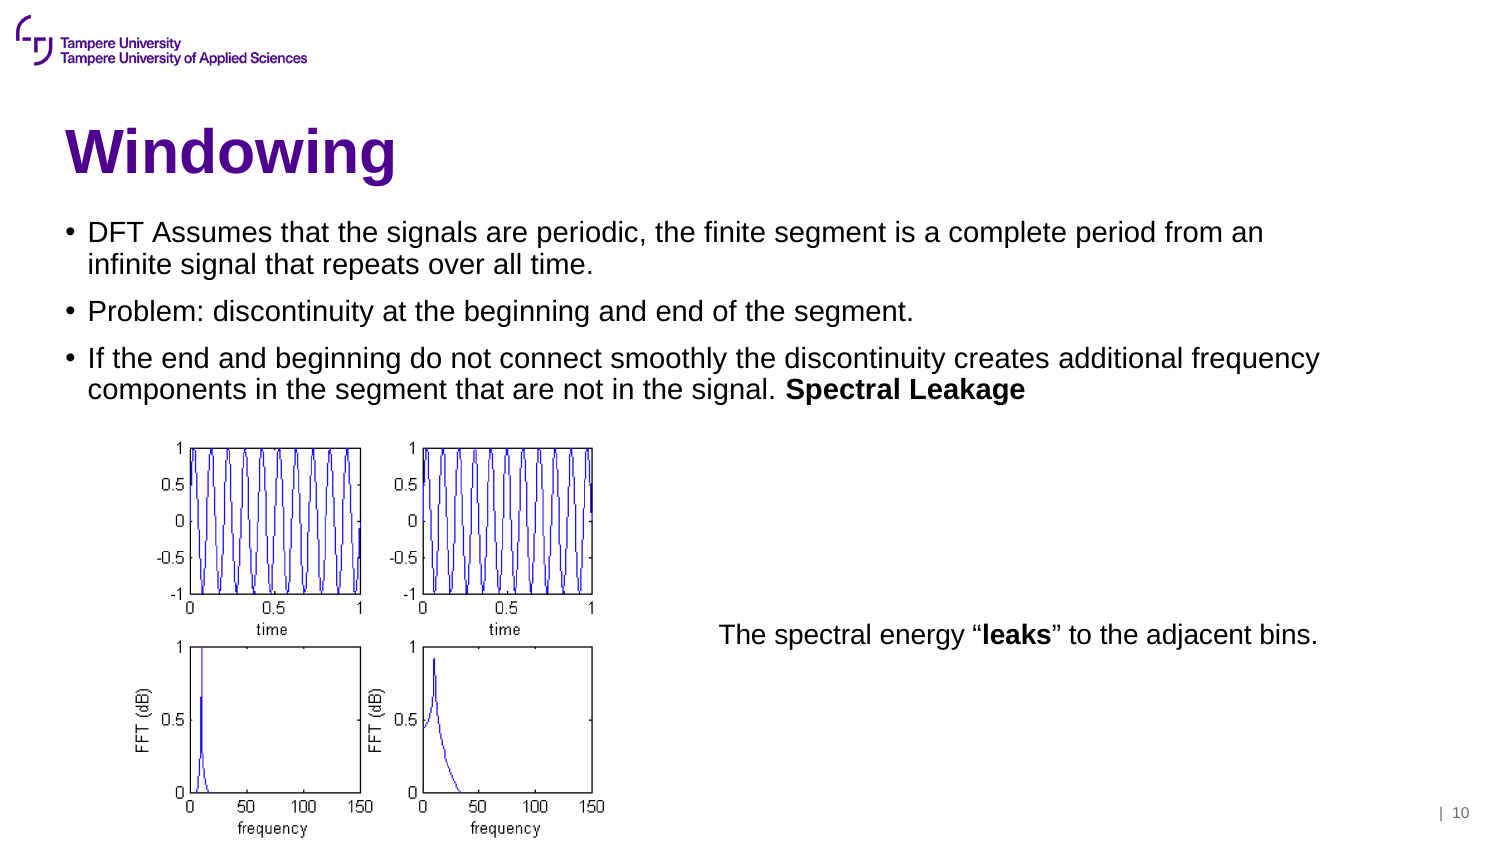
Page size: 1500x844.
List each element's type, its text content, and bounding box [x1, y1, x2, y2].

slide_number | 10 [1439, 798, 1486, 830]
title Windowing [50, 112, 1345, 192]
list DFT Assumes that the signals are periodic, the finite segment is a complete period from an infinite signal that repeats over all time. Problem: discontinuity at the beginning and end of the segment. If the end and beginning do not connect smoothly the discontinuity creates additional frequency components in the segment that are not in the signal. Spectral Leakage [50, 210, 1345, 746]
text_box The spectral energy “leaks” to the adjacent bins. [703, 609, 1391, 658]
picture [121, 433, 625, 841]
picture [15, 14, 307, 66]
